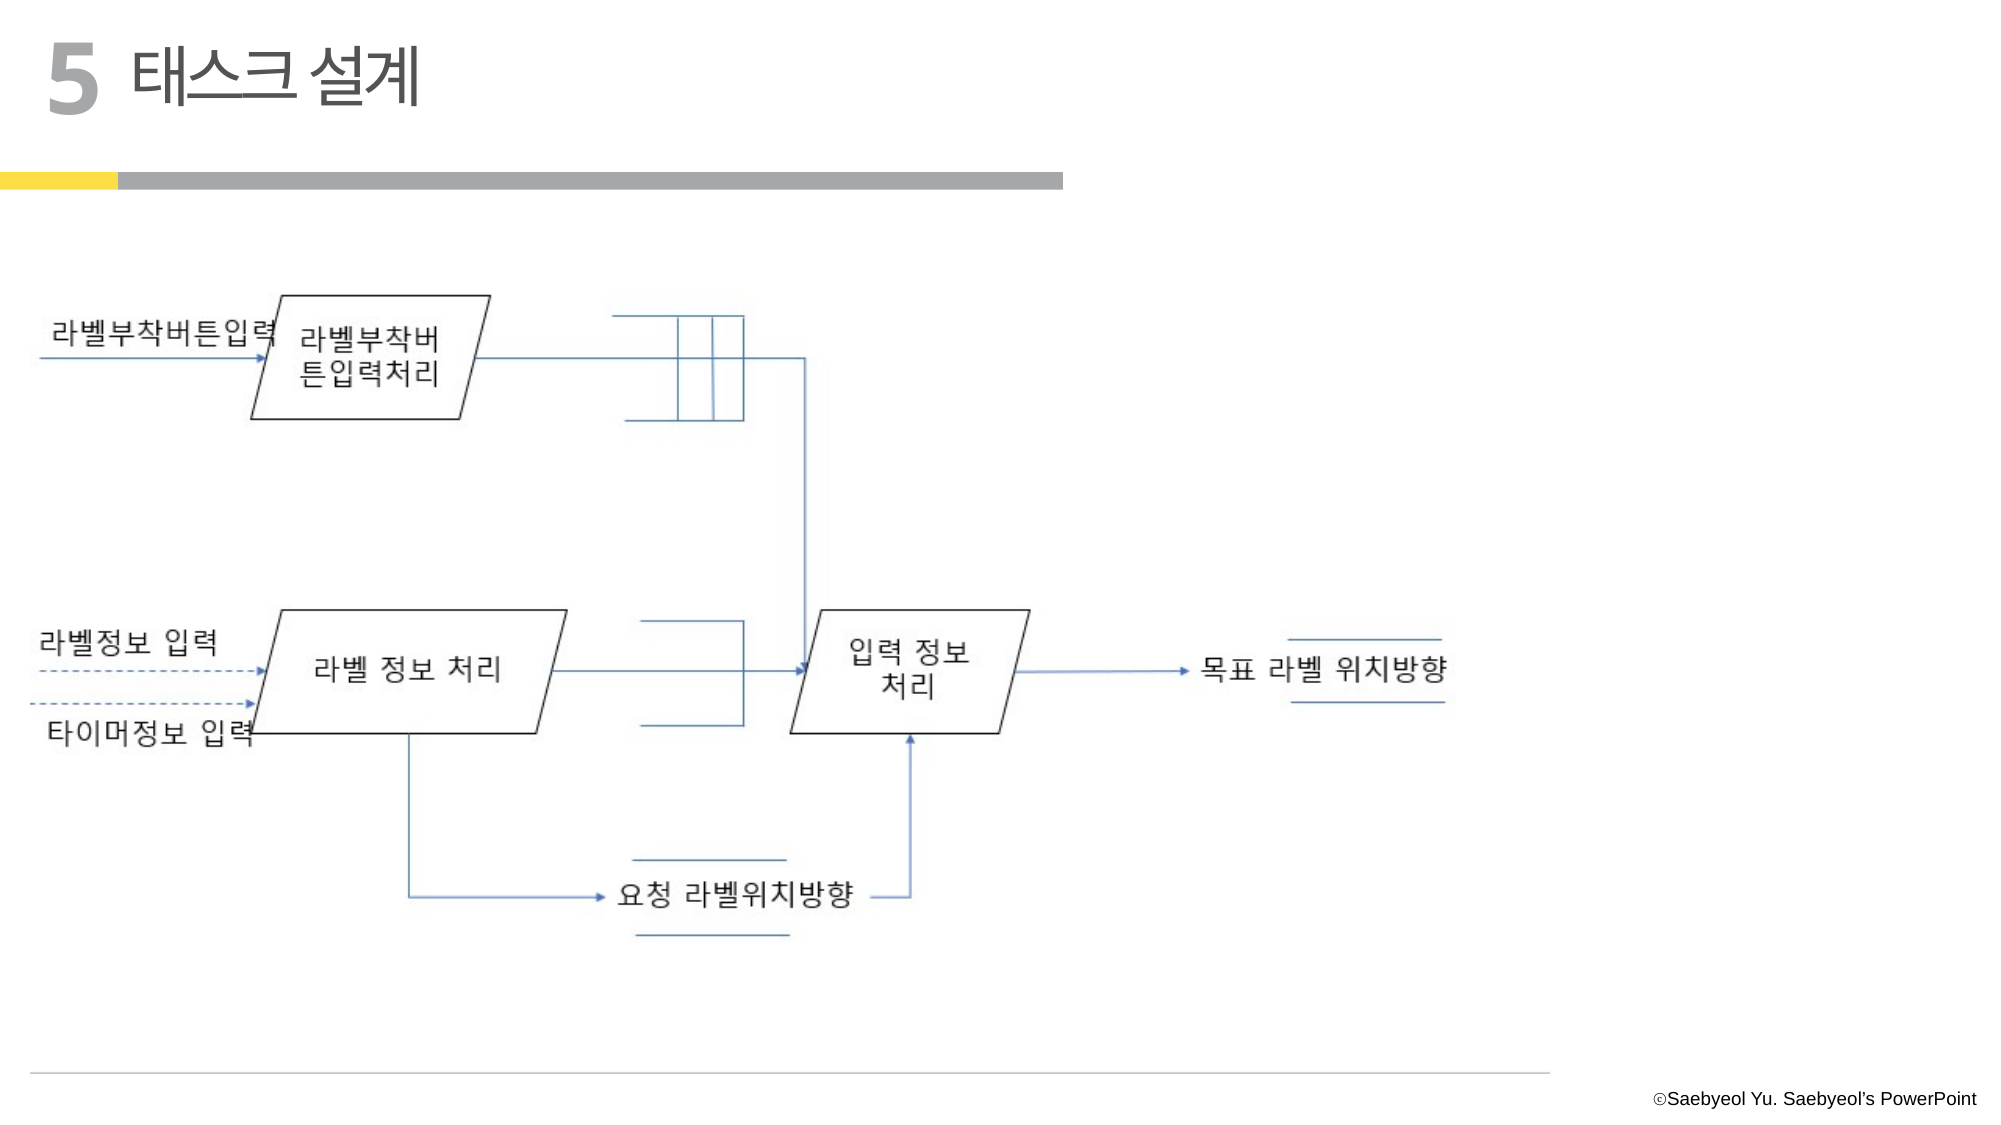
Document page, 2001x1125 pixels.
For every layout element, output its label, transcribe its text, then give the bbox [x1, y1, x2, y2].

text_box 태스크 설계 [118, 27, 439, 123]
picture [30, 217, 1550, 1075]
text_box 5 [30, 7, 118, 143]
text_box [0, 171, 119, 191]
text_box [119, 171, 1064, 191]
